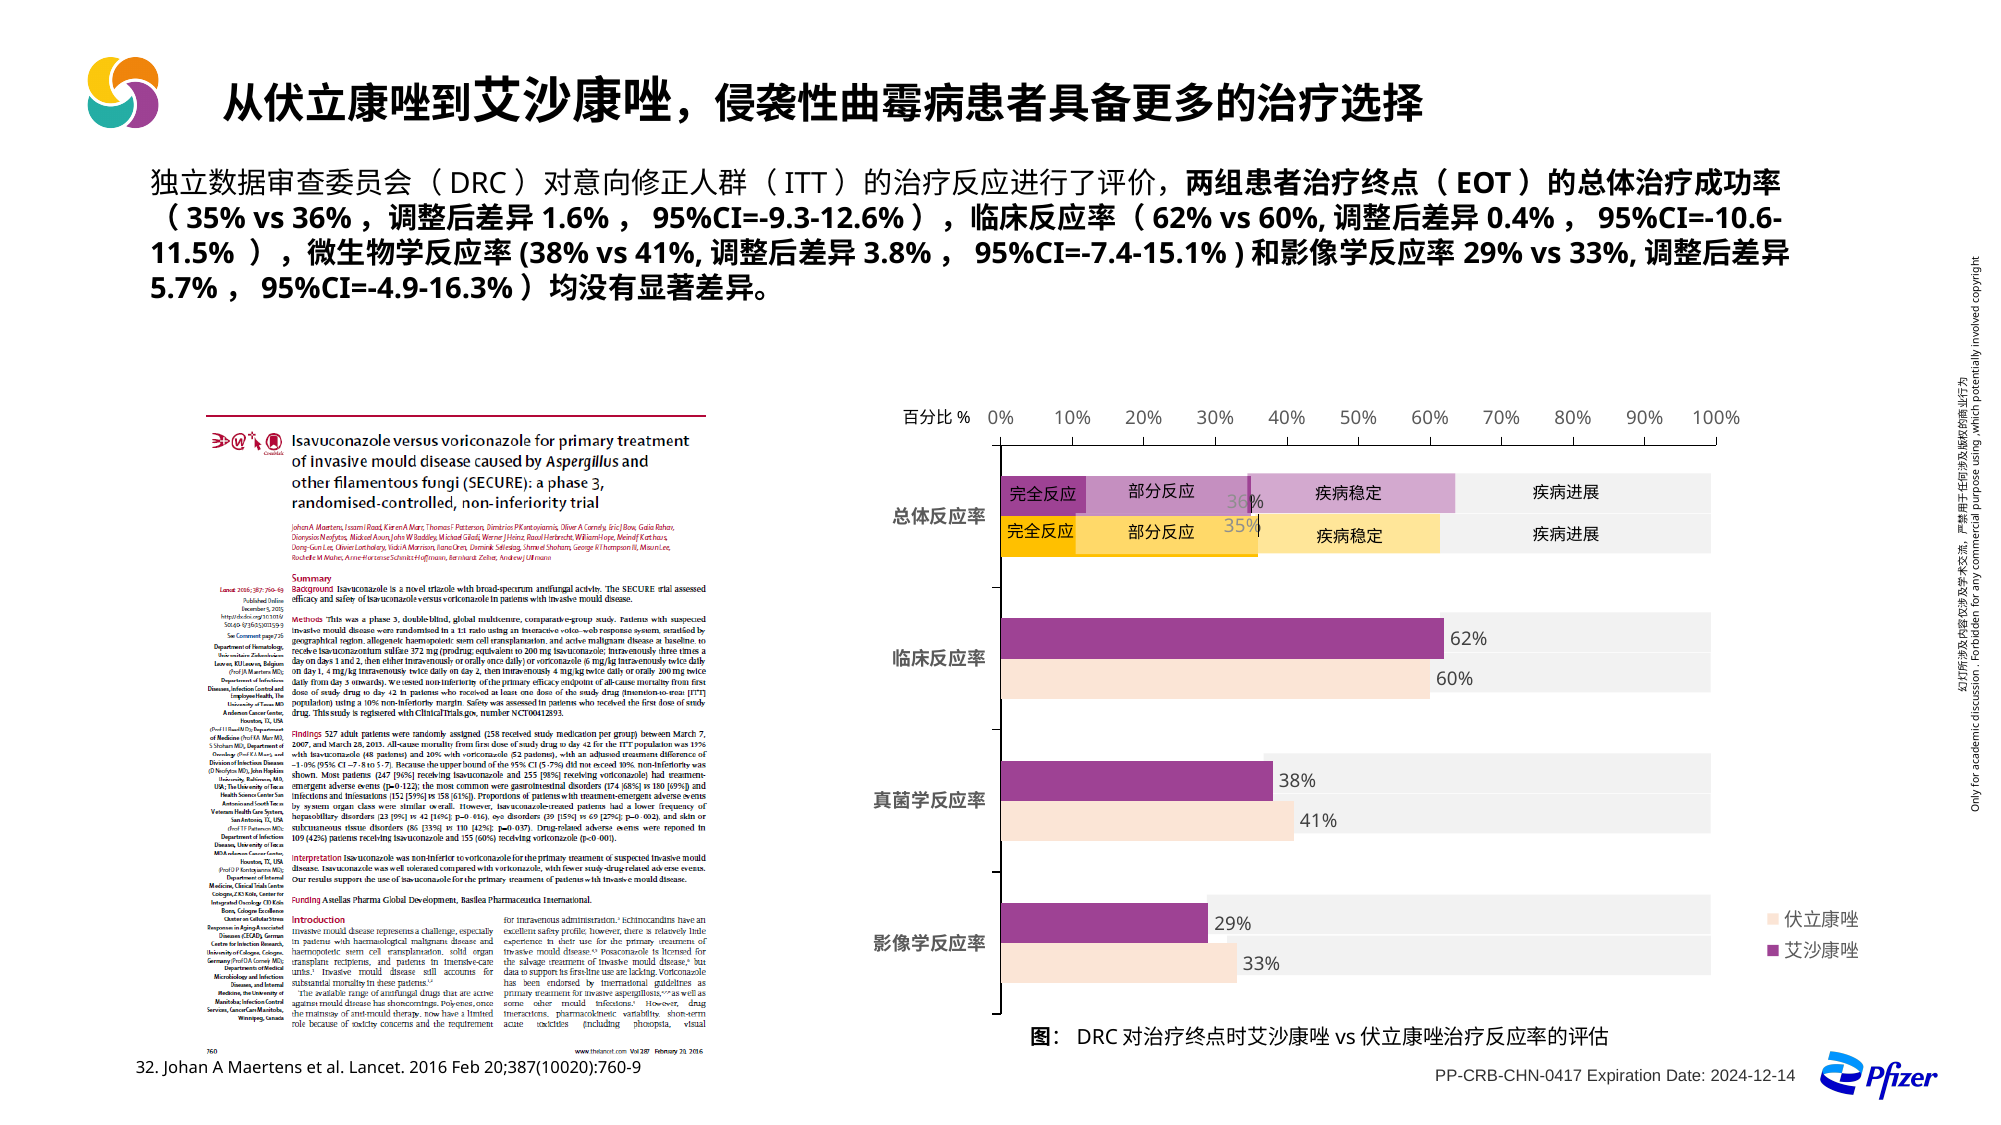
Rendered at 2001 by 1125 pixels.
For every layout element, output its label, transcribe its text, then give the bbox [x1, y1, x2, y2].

picture [1820, 1042, 1938, 1109]
chart [853, 391, 1879, 1027]
picture [73, 34, 169, 138]
text_box 32. Johan A Maertens et al. Lancet. 2016 Feb 20;387(10020):760-9 [121, 1049, 832, 1104]
text_box 从伏立康唑到艾沙康唑，侵袭性曲霉病患者具备更多的治疗选择 [207, 61, 1439, 137]
text_box 独立数据审查委员会（DRC）对意向修正人群（ITT）的治疗反应进行了评价，两组患者治疗终点（EOT）的总体治疗成功率（35% vs 36%，调整后差异1.6%，95%CI=-9.3-12.6%），临床反应率（62% vs 60%,调整后差异0.4%，95%CI=-10.6-11.5% ），微生物学反应率(38% vs 41%,调整后差异3.8%，95%CI=-7.4-15.1% )和影像学反应率29% vs 33%,调整后差异5.7%，95%CI=-4.9-16.3%）均没有显著差异。 [135, 157, 1879, 312]
text_box 图：DRC对治疗终点时艾沙康唑vs伏立康唑治疗反应率的评估 [1015, 1027, 1742, 1056]
picture [193, 406, 720, 1060]
